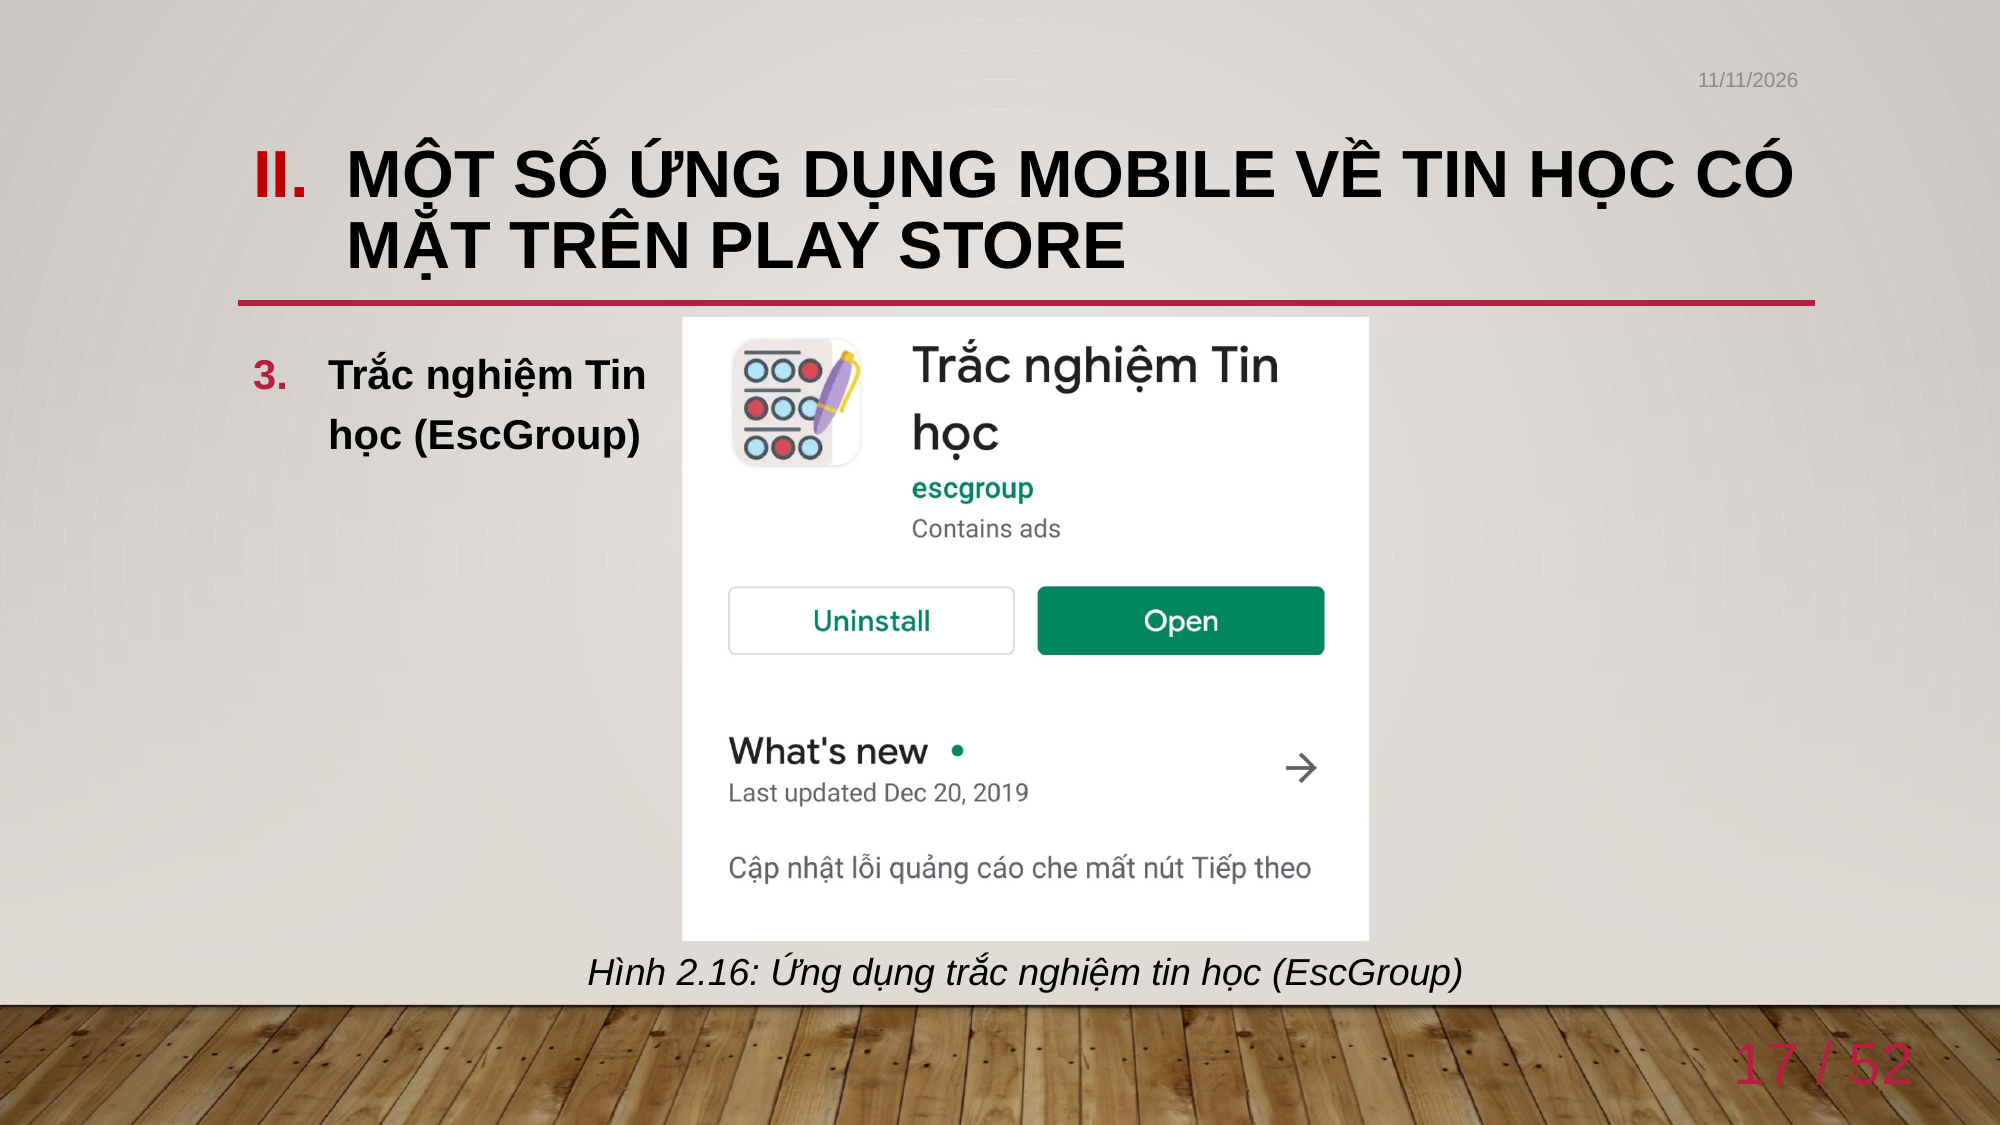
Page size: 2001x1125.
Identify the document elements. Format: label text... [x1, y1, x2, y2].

text_box Hình 2.16: Ứng dụng trắc nghiệm tin học (EscGroup) [556, 940, 1496, 1001]
slide_number 17 [1603, 1018, 1814, 1102]
title Một số ứng dụng Mobile về tin học có mặt trên Play Store [238, 131, 1814, 305]
picture [0, 1005, 2000, 1125]
list Trắc nghiệm Tin học (EscGroup) [238, 330, 681, 897]
picture [681, 316, 1370, 942]
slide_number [1239, 54, 1814, 105]
